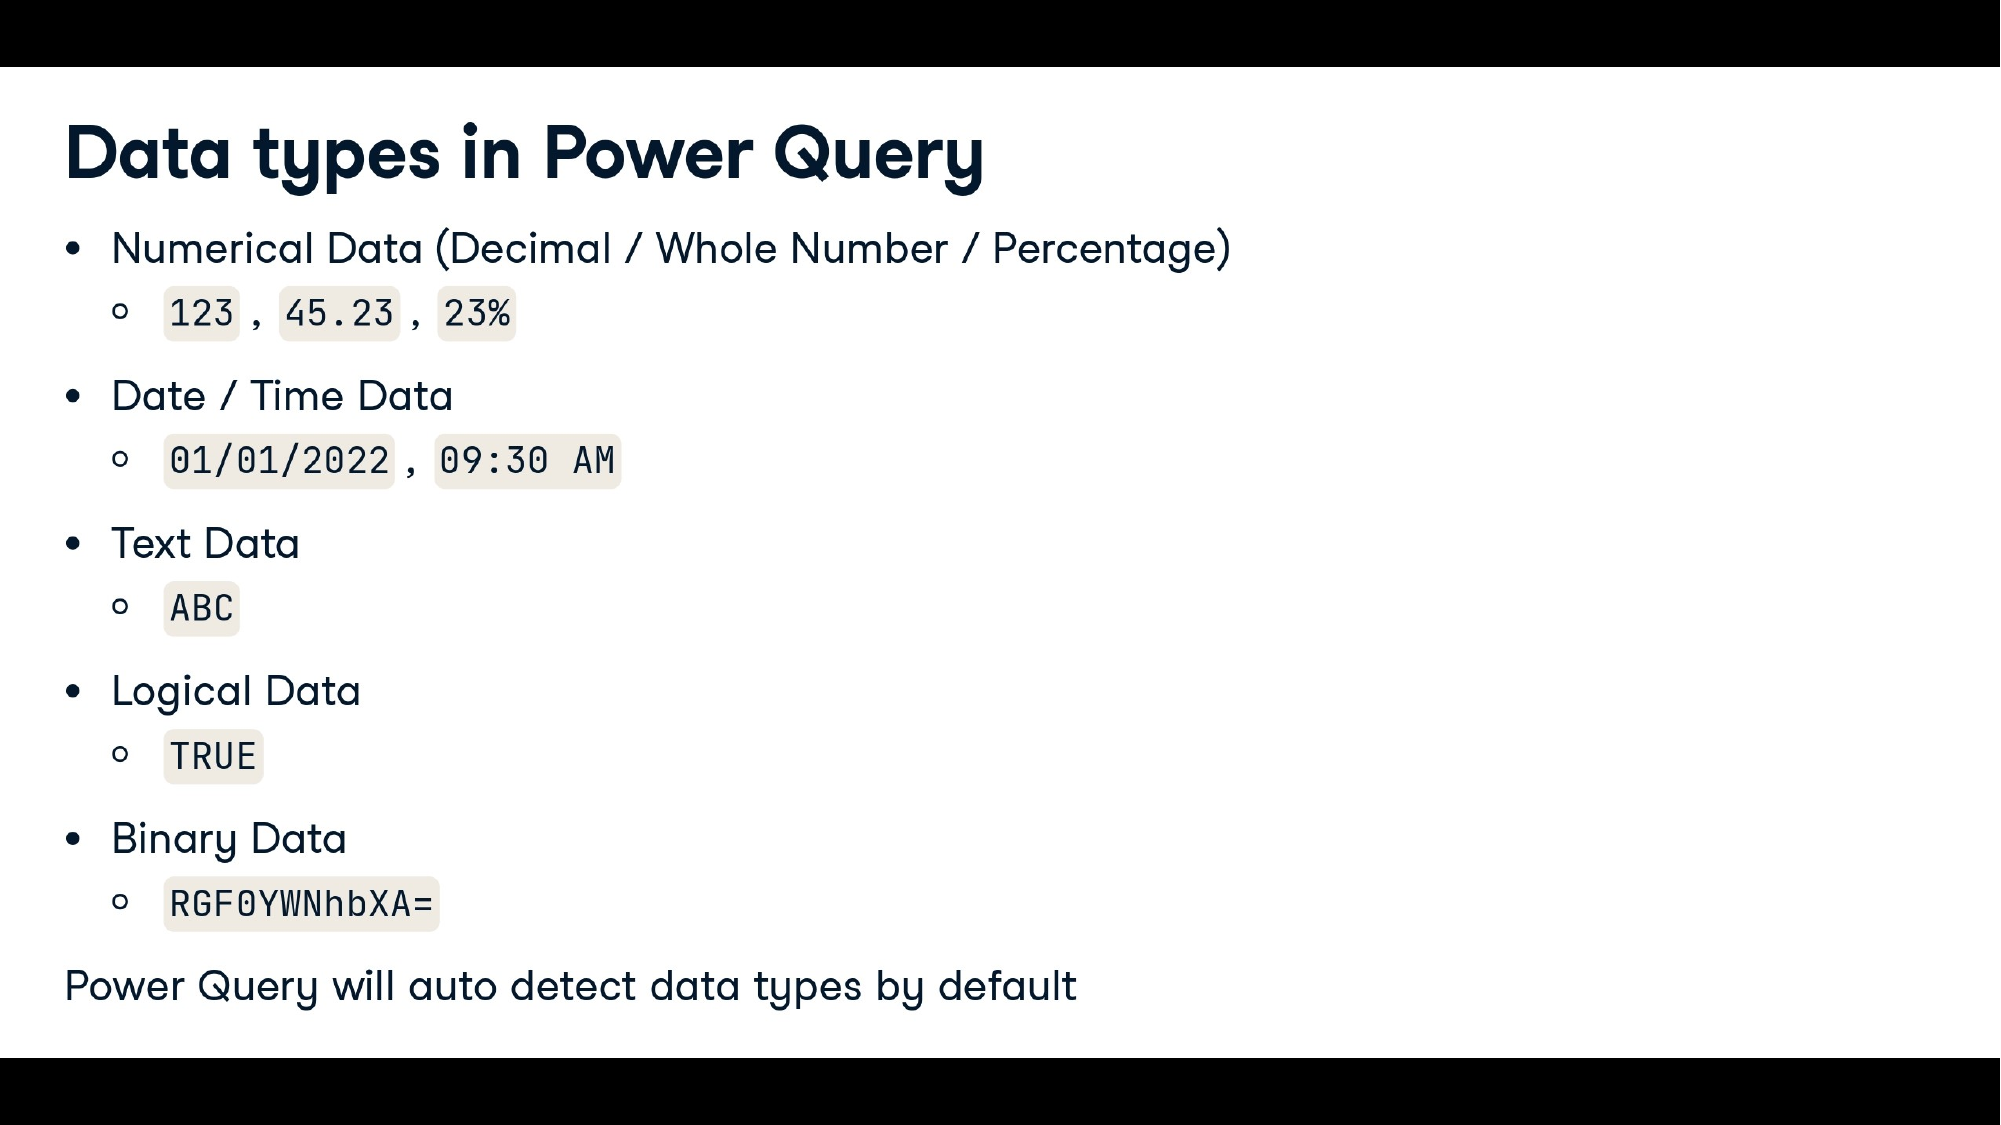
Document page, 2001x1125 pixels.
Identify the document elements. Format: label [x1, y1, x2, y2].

picture [0, 67, 2000, 1058]
